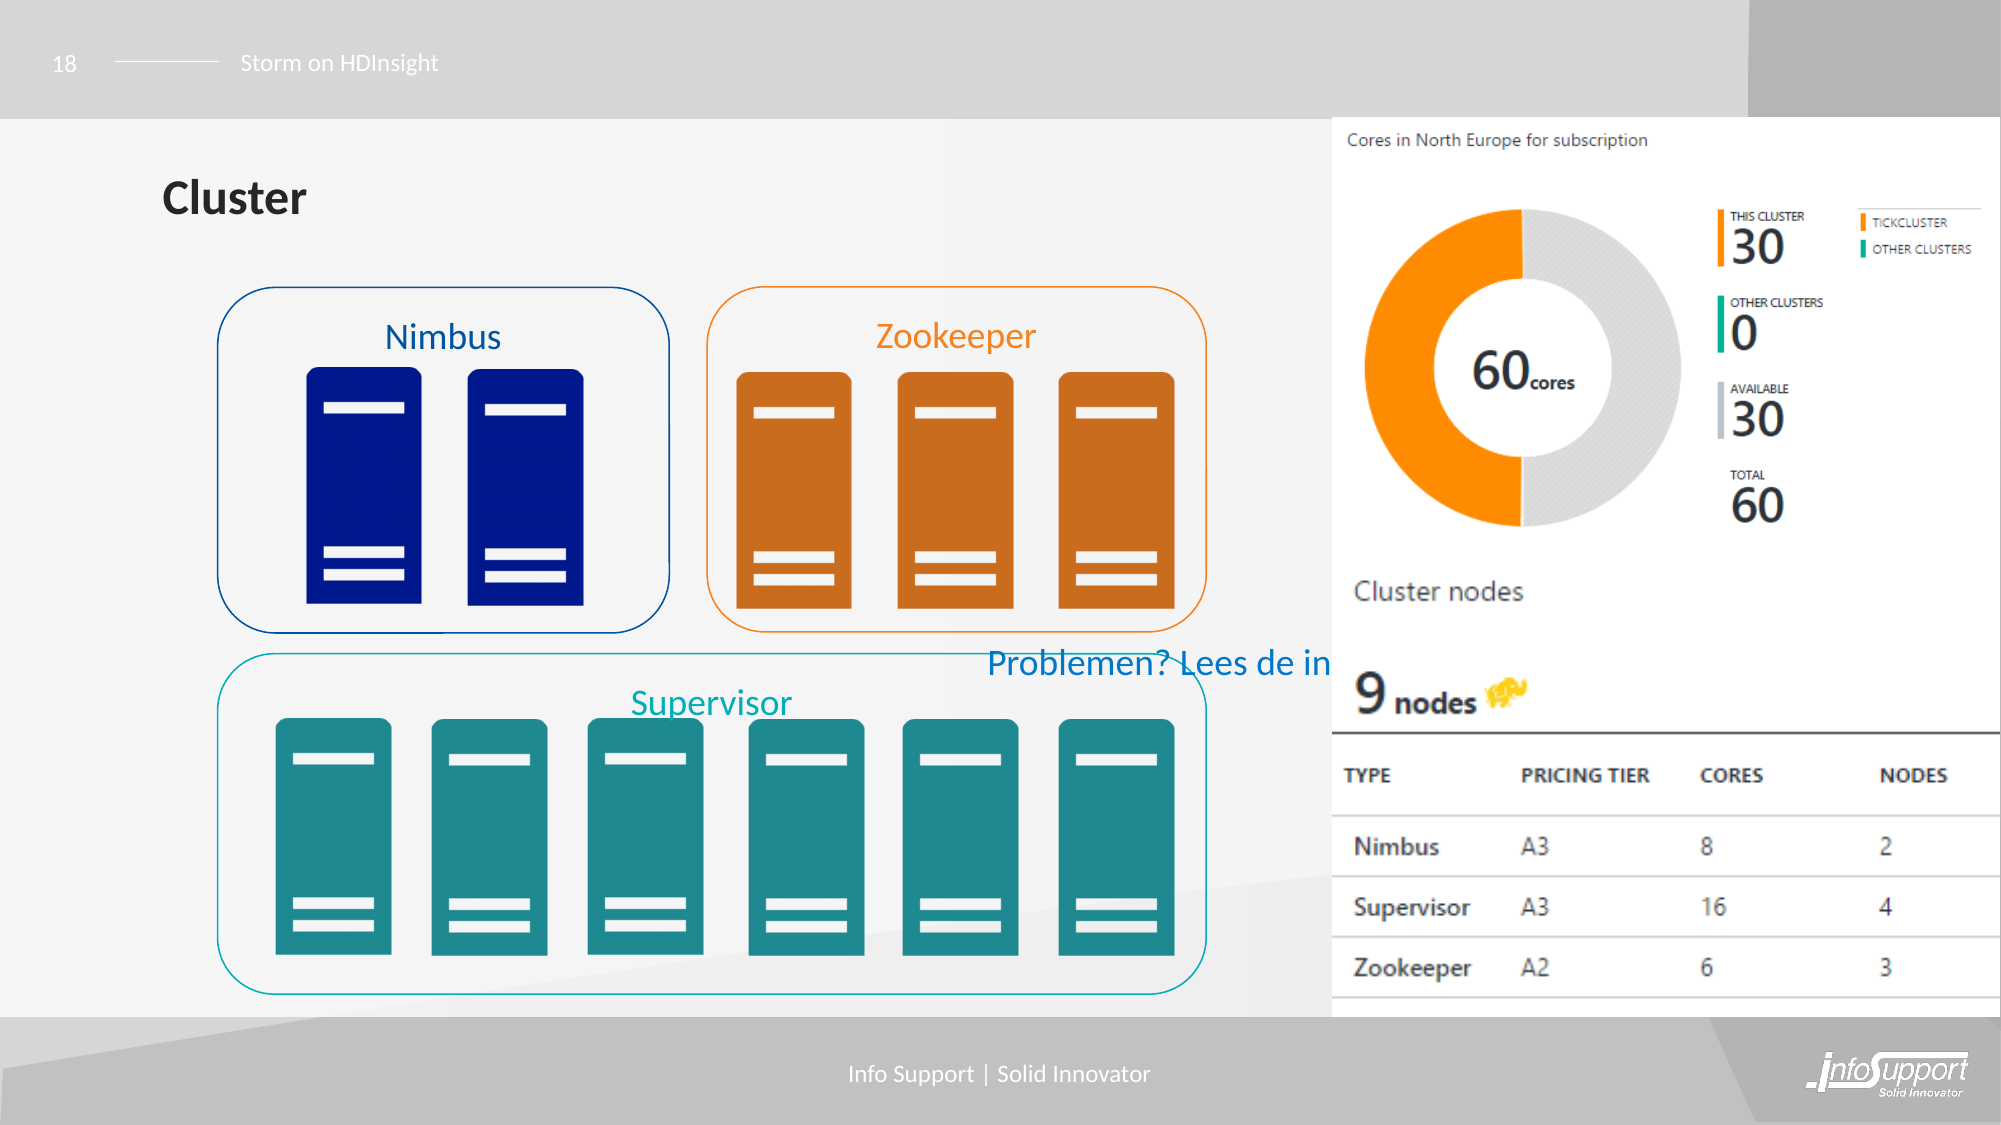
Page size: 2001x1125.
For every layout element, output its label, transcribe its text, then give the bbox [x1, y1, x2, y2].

picture [723, 372, 859, 609]
picture [1045, 372, 1182, 609]
picture [1045, 719, 1182, 956]
picture [454, 369, 591, 606]
picture [889, 719, 1026, 956]
picture [884, 372, 1021, 609]
picture [418, 719, 555, 956]
title Cluster [162, 118, 1332, 267]
slide_number 18 [36, 32, 130, 93]
footer Info Support | Solid Innovator [662, 1042, 1338, 1103]
text_box Supervisor [217, 653, 1207, 995]
text_box Zookeeper [707, 286, 1207, 632]
picture [293, 367, 429, 604]
picture [735, 719, 872, 956]
list Storm on HDInsight [240, 32, 1334, 92]
text_box Nimbus [217, 287, 670, 634]
picture [574, 718, 711, 955]
picture [262, 718, 399, 955]
picture [1332, 117, 2000, 1017]
